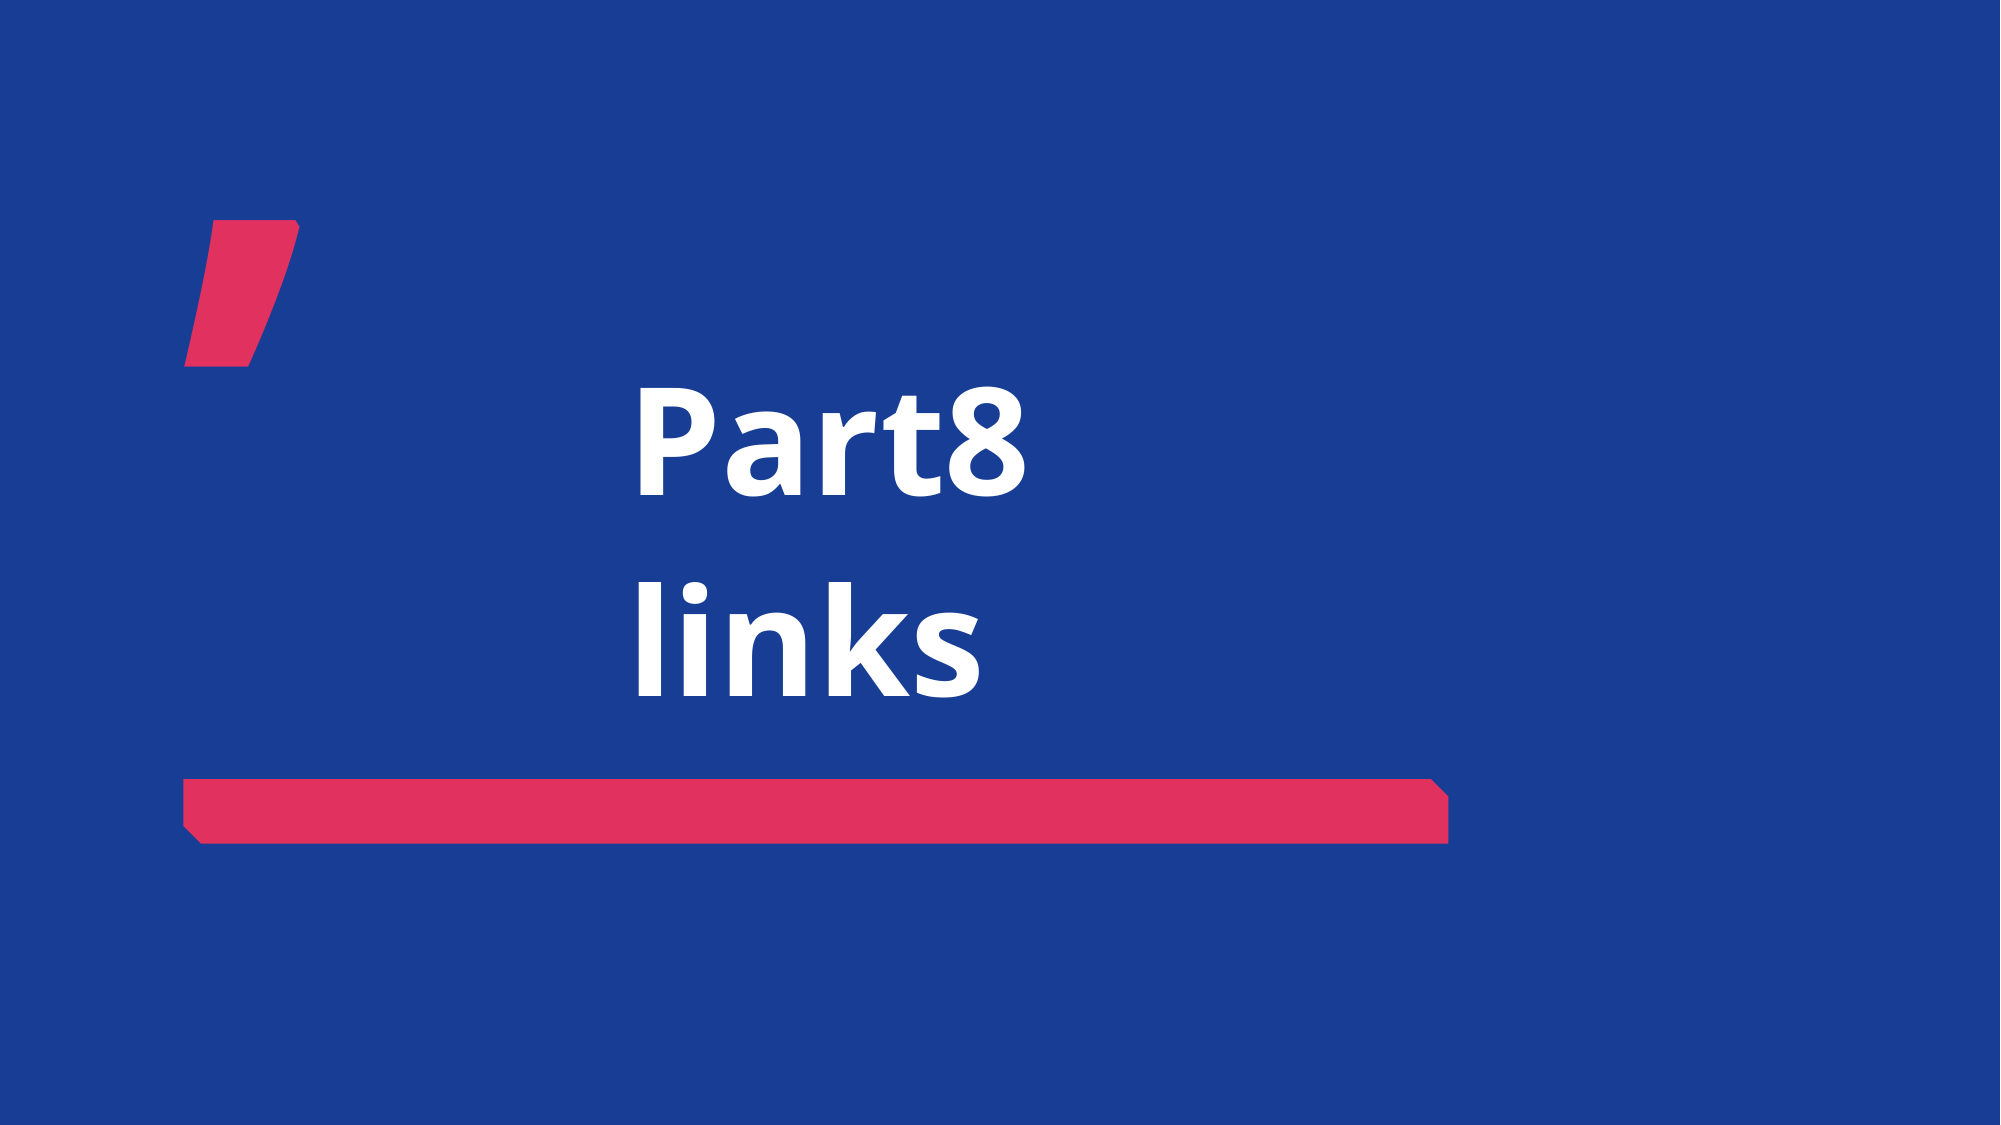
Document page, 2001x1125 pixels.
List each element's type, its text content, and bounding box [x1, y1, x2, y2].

list Part8 links [183, 337, 1449, 717]
